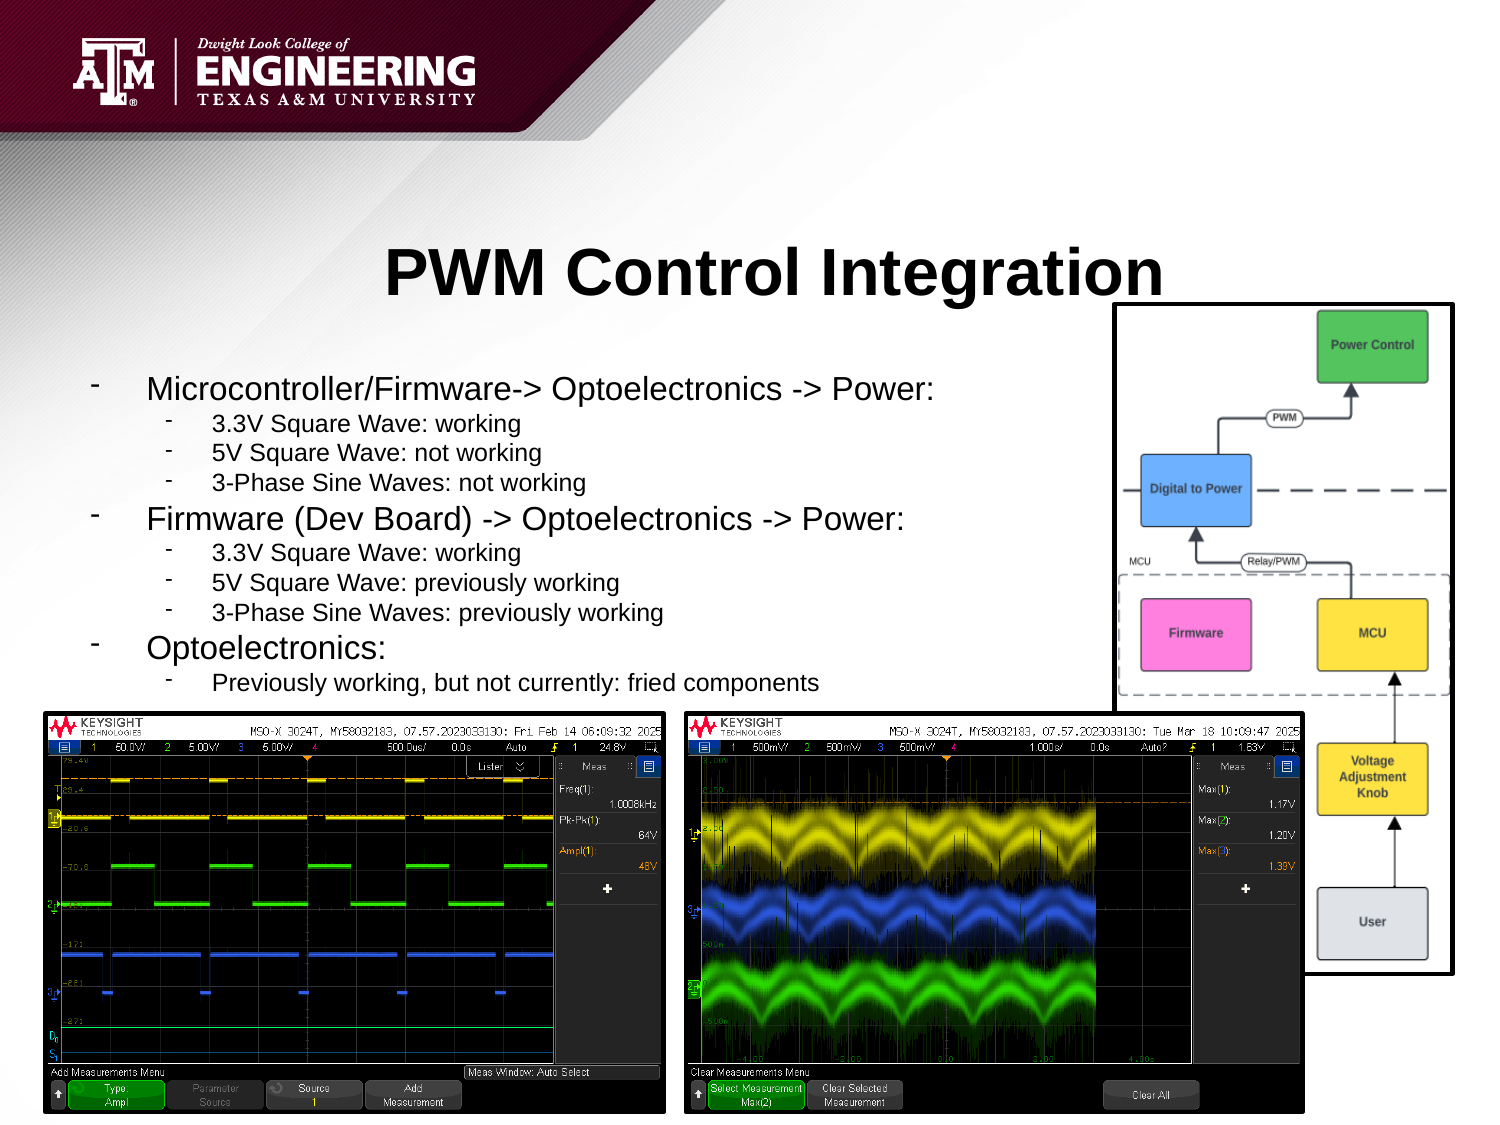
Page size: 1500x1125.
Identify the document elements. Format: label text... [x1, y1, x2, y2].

text_box Microcontroller/Firmware-> Optoelectronics -> Power: 3.3V Square Wave: working 5V Square Wave: not working 3-Phase Sine Waves: not working Firmware (Dev Board) -> Optoelectronics -> Power: 3.3V Square Wave: working 5V Square Wave: previously working 3-Phase Sine Waves: previously working Optoelectronics: Previously working, but not currently: fried components [74, 359, 1059, 1005]
title PWM Control Integration [99, 197, 1450, 329]
picture [0, 0, 1500, 1125]
